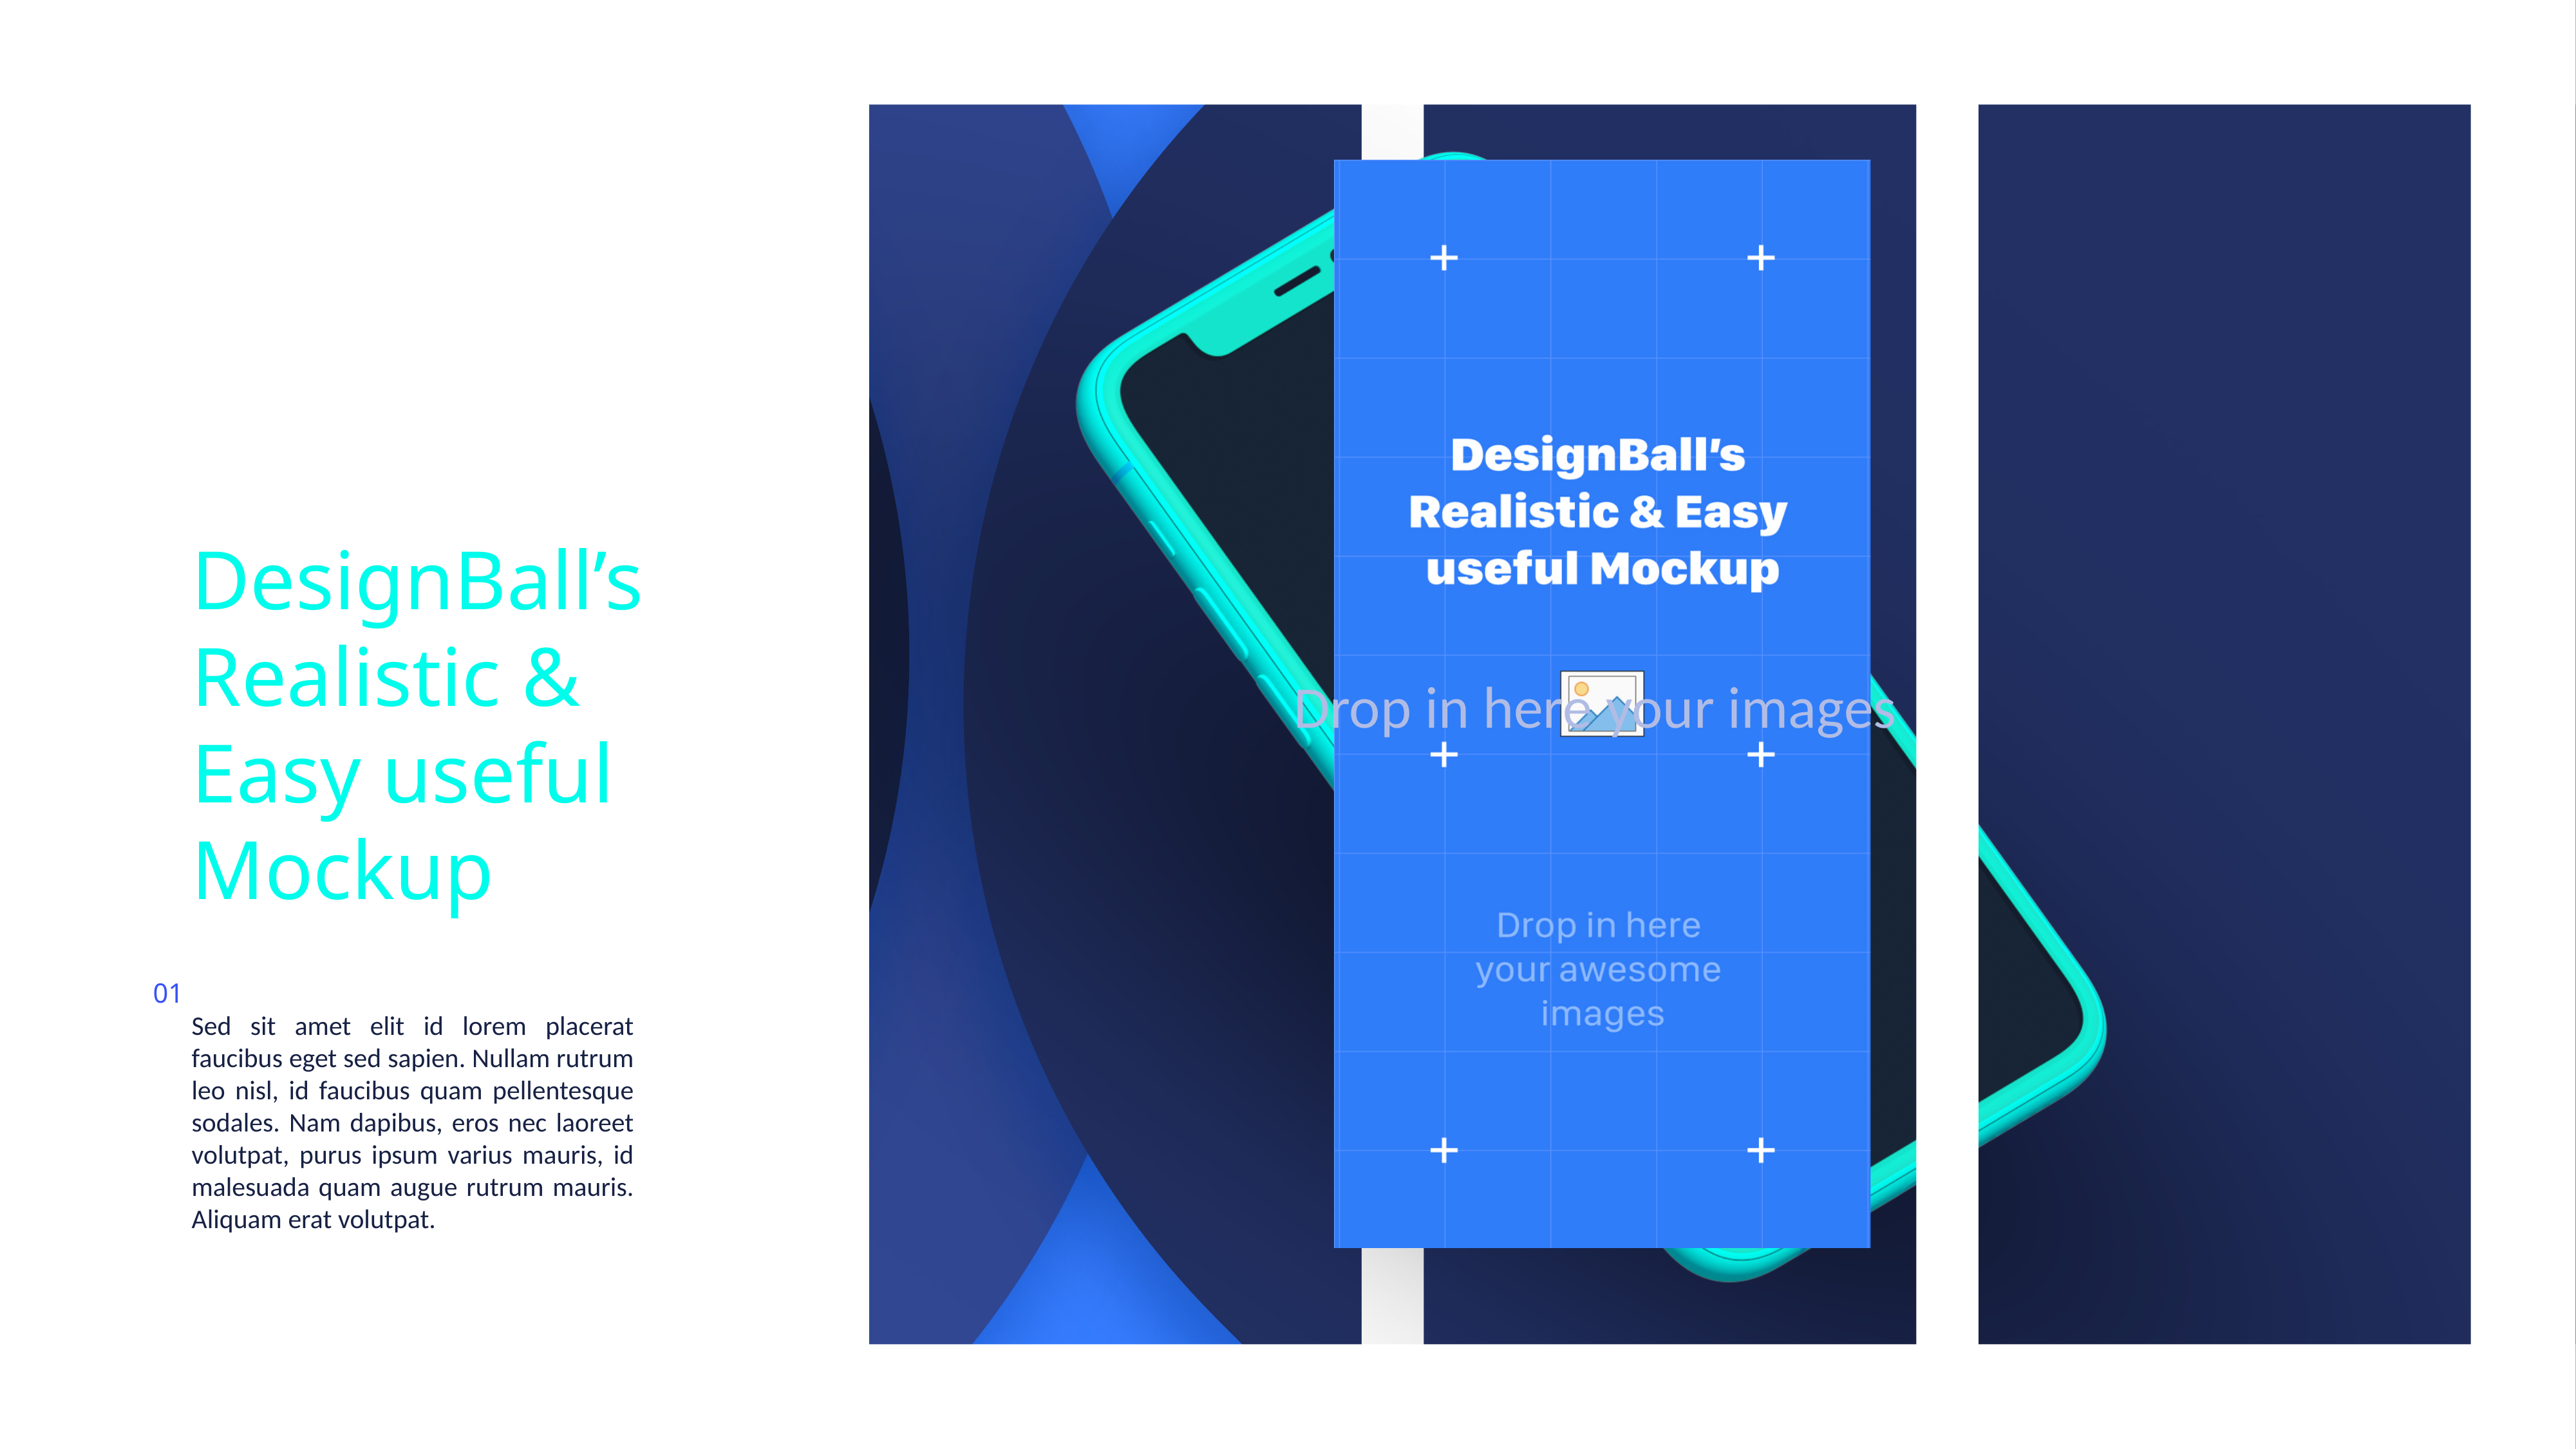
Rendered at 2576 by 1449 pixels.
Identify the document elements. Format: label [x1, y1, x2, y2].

picture [1334, 160, 1871, 1248]
text_box [0, 0, 2576, 1449]
